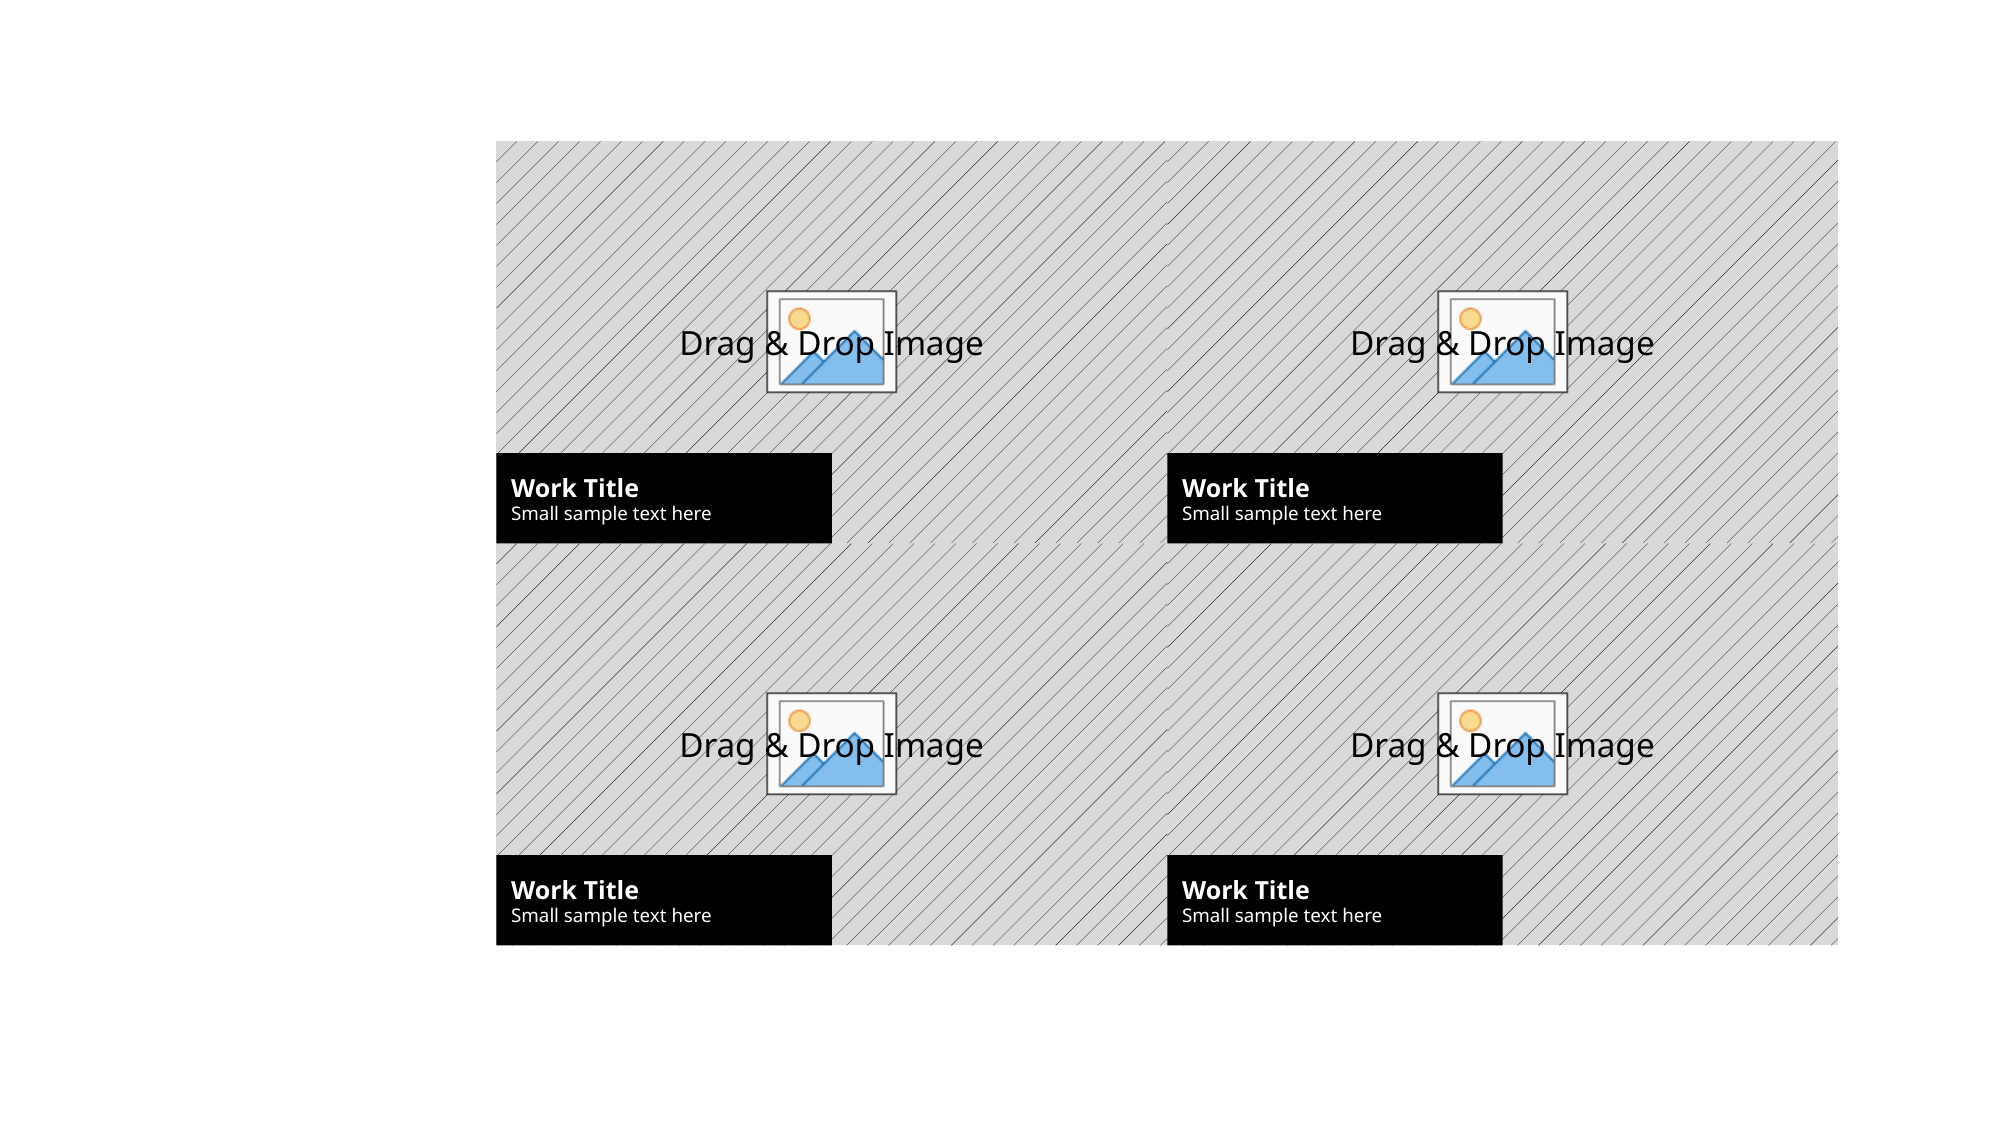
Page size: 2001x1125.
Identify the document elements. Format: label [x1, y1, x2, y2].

picture [496, 141, 1839, 946]
